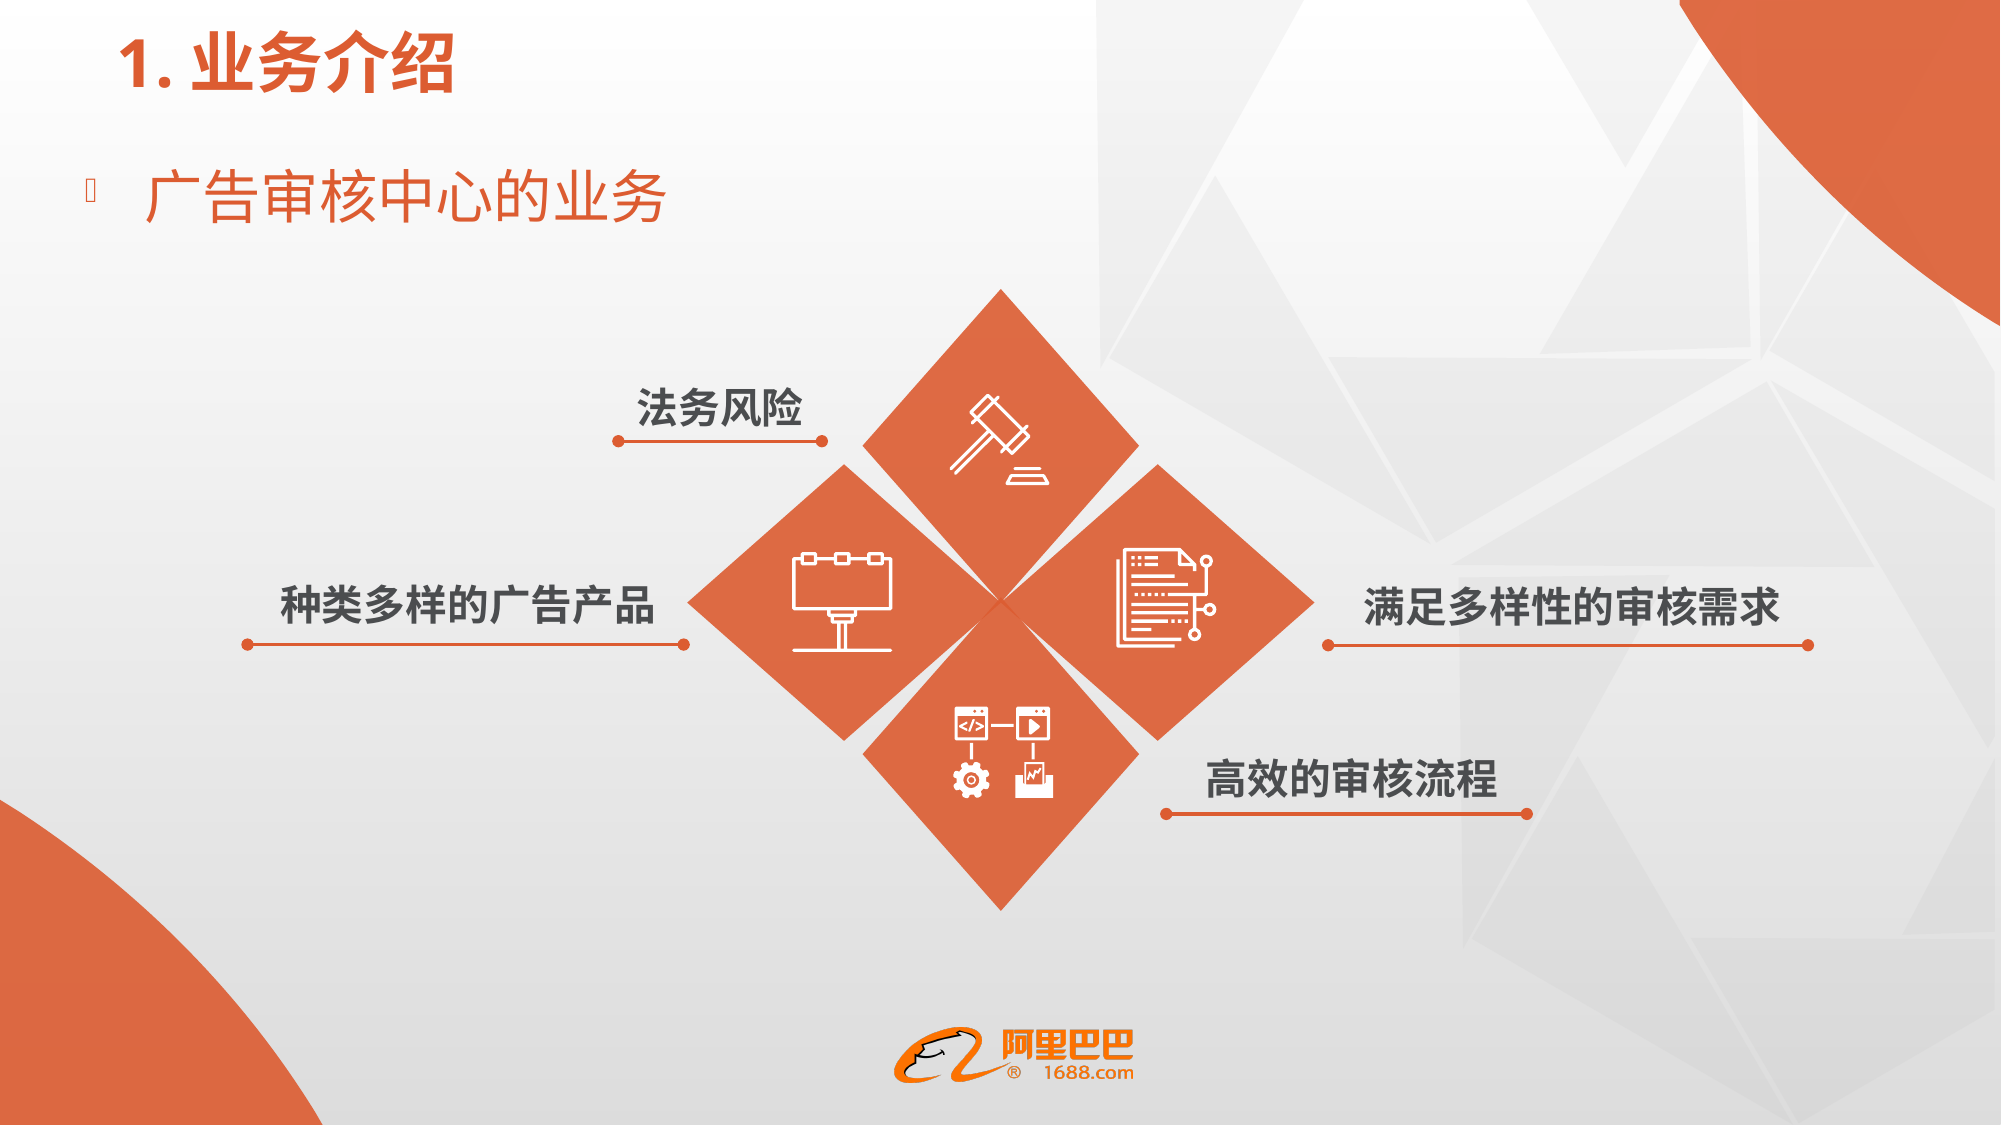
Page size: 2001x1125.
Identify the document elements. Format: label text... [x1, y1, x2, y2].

picture [894, 1027, 1133, 1083]
text_box 种类多样的广告产品 [190, 571, 671, 637]
text_box 广告审核中心的业务 [70, 145, 684, 238]
text_box 法务风险 [546, 373, 687, 439]
text_box [1678, 0, 2000, 328]
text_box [687, 288, 1315, 911]
text_box [0, 798, 324, 1125]
text_box 满足多样性的审核需求 [1315, 573, 1797, 639]
text_box 1.业务介绍 [102, 22, 1788, 153]
text_box 高效的审核流程 [1315, 745, 1513, 810]
